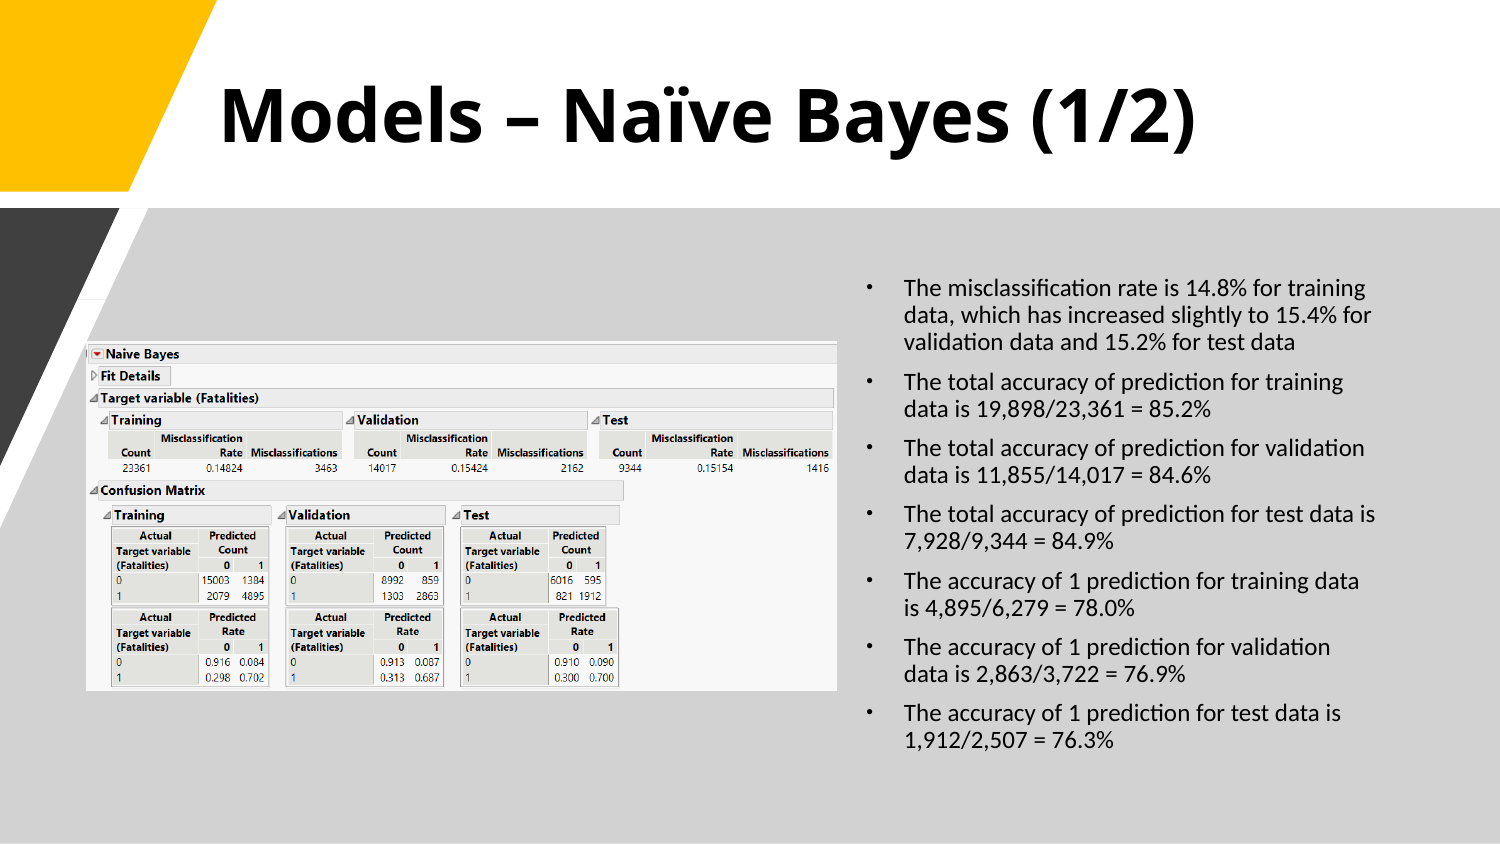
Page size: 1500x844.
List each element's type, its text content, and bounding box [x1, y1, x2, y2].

subtitle The misclassification rate is 14.8% for training data, which has increased slightly to 15.4% for validation data and 15.2% for test data The total accuracy of prediction for training data is 19,898/23,361 = 85.2% The total accuracy of prediction for validation data is 11,855/14,017 = 84.6% The total accuracy of prediction for test data is 7,928/9,344 = 84.9% The accuracy of 1 prediction for training data is 4,895/6,279 = 78.0% The accuracy of 1 prediction for validation data is 2,863/3,722 = 76.9% The accuracy of 1 prediction for test data is 1,912/2,507 = 76.3% [832, 267, 1397, 765]
text_box [0, 207, 122, 467]
picture [86, 341, 837, 691]
text_box [0, 0, 219, 193]
text_box [0, 207, 1500, 844]
title Models – Naïve Bayes (1/2) [203, 45, 1356, 192]
